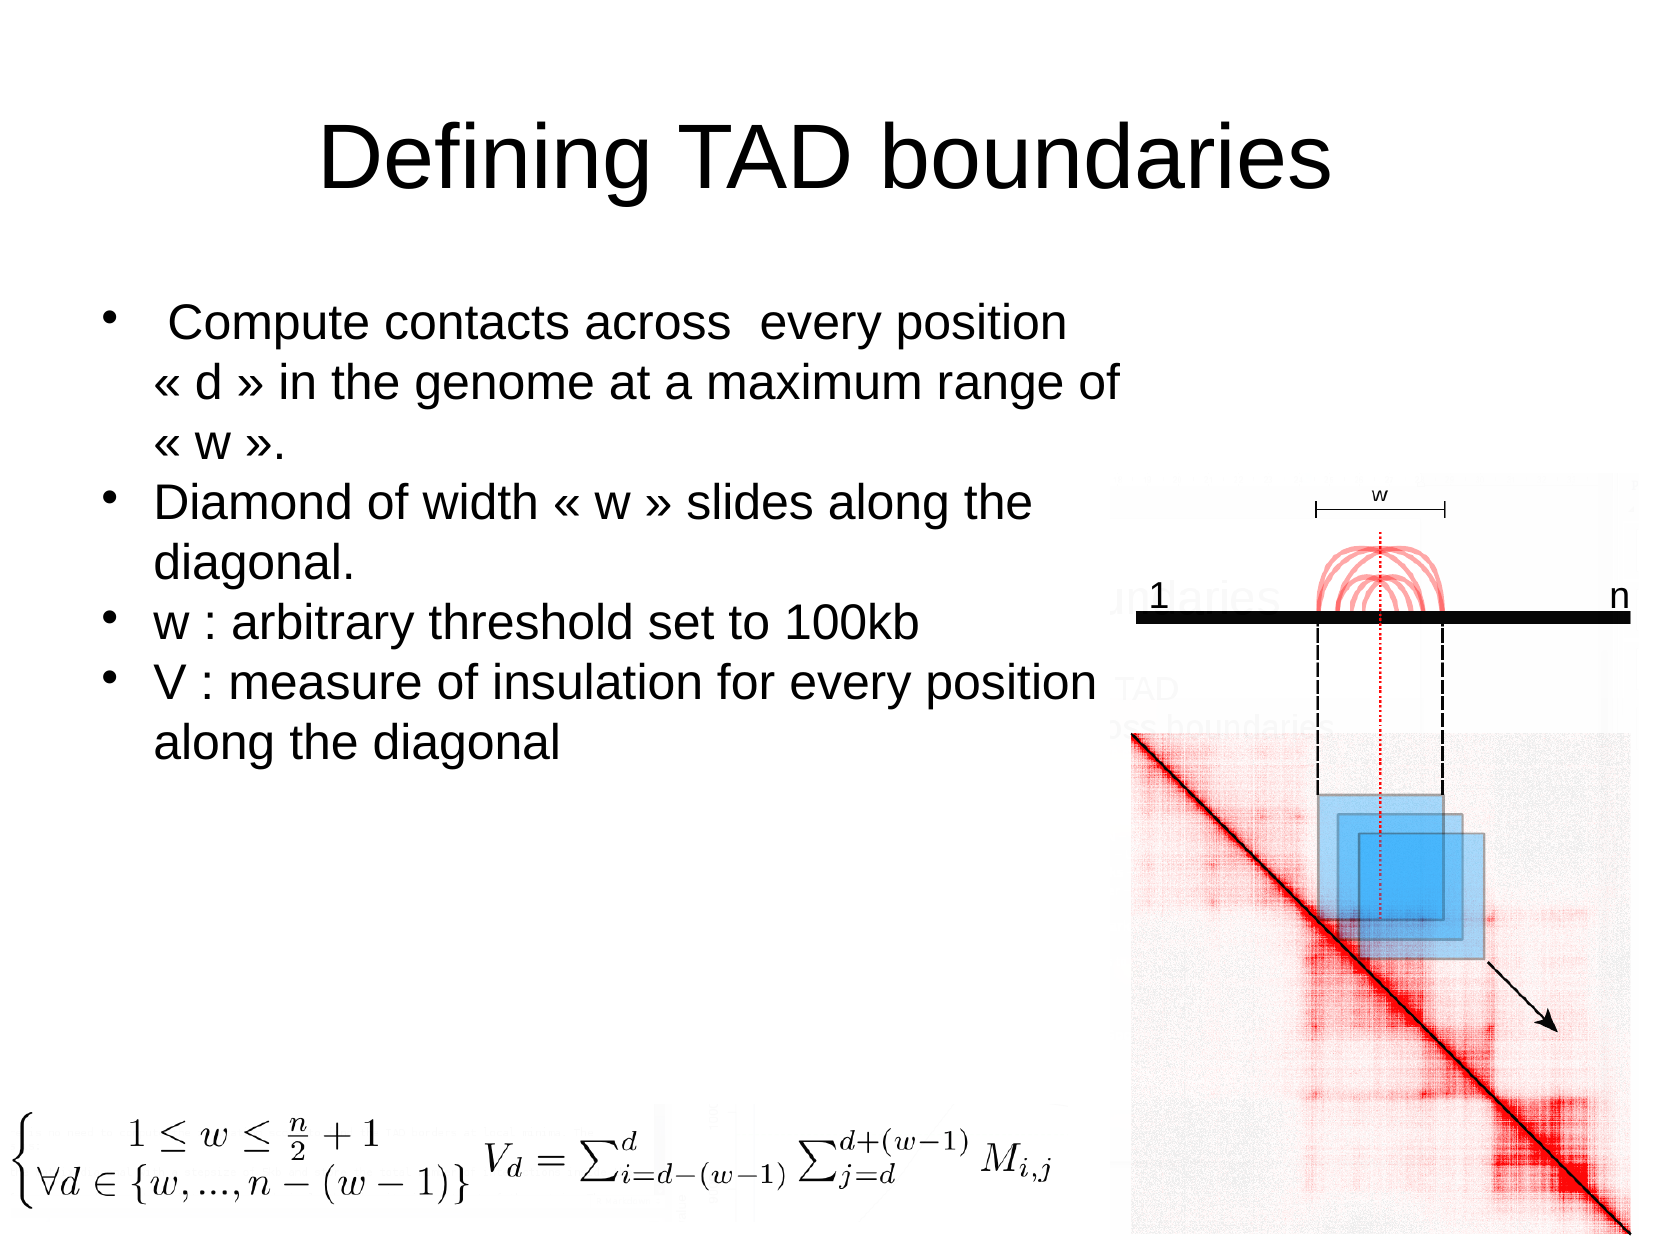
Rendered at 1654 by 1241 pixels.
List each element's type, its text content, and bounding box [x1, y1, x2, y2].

text_box Defining TAD boundaries [82, 49, 1570, 256]
picture [11, 1103, 1069, 1222]
picture [1109, 473, 1639, 1240]
text_box Compute contacts across every position « d » in the genome at a maximum range of « w ». Diamond of width « w » slides along the diagonal. w : arbitrary threshold set to 100kb V : measure of insulation for every position along the diagonal [82, 290, 1122, 1009]
